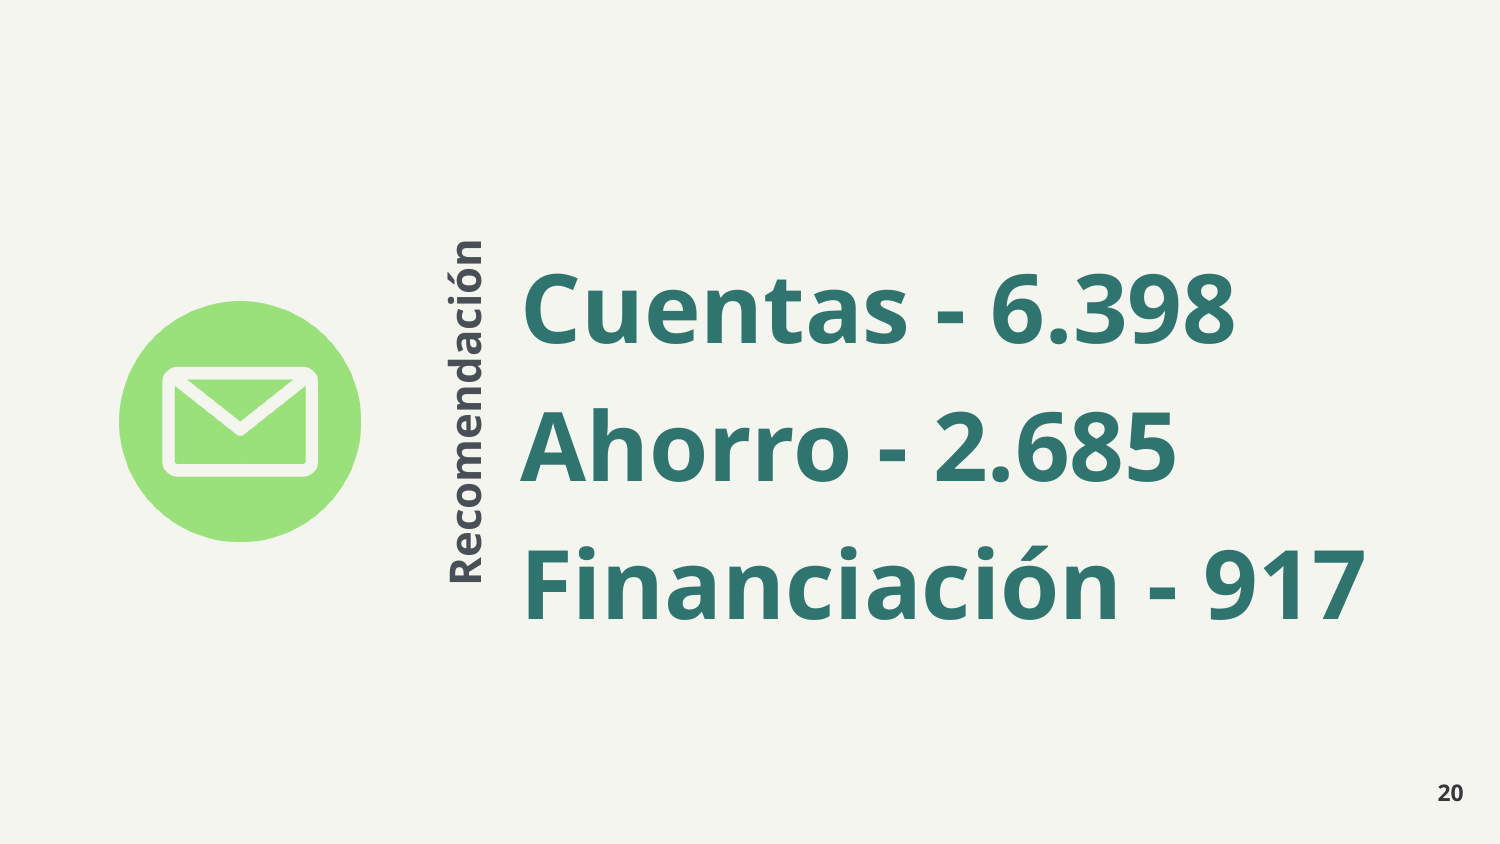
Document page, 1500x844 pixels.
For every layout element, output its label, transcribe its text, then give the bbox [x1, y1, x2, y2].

text_box Cuentas - 6.398 Ahorro - 2.685 Financiación - 917 [520, 224, 1387, 639]
text_box Recomendación [426, 237, 490, 587]
picture [119, 301, 361, 543]
slide_number ‹#› [1374, 779, 1464, 809]
